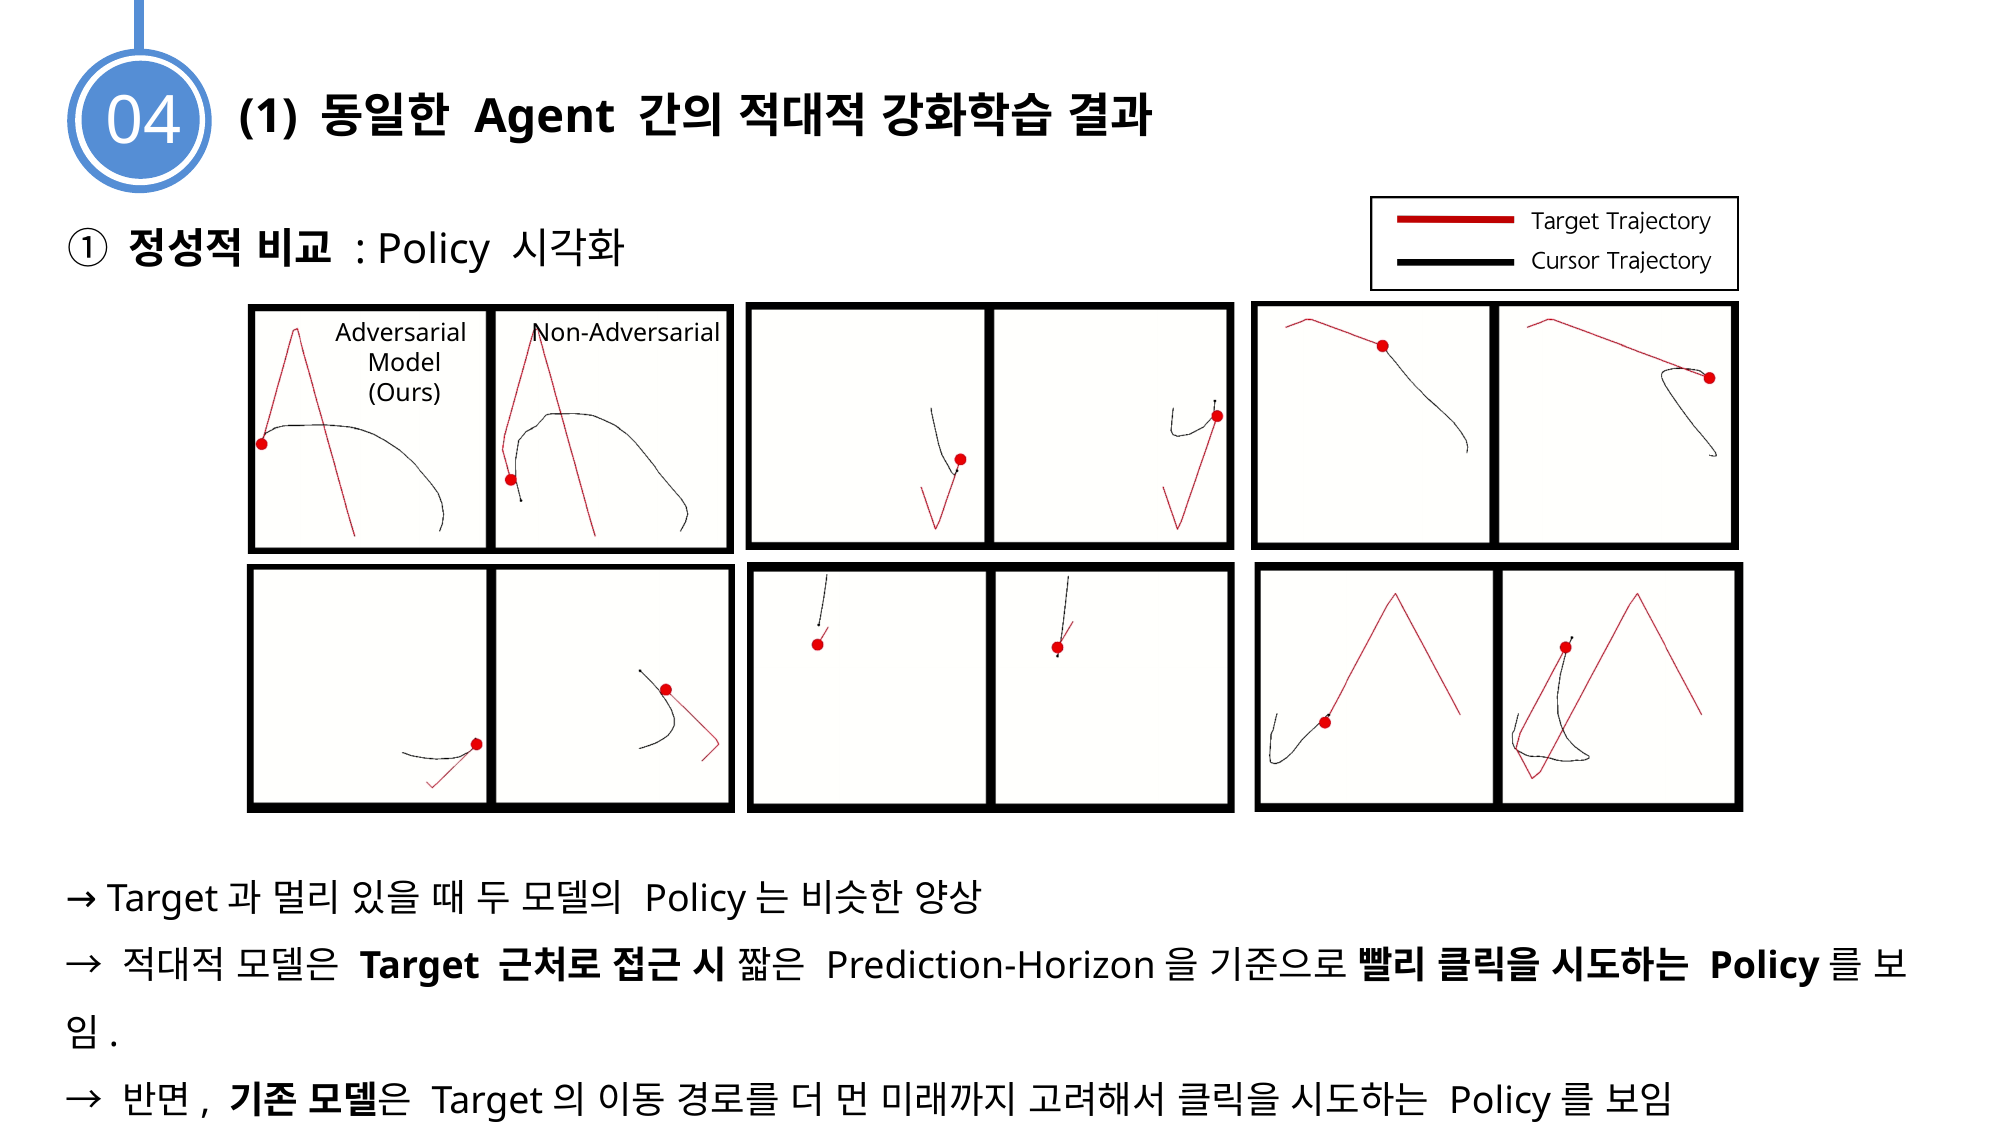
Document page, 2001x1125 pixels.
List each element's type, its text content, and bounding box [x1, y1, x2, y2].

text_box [67, 48, 216, 194]
picture [247, 304, 734, 554]
picture [1369, 196, 1739, 291]
picture [246, 564, 735, 813]
picture [745, 302, 1235, 550]
text_box → Target과 멀리 있을 때 두 모델의 Policy는 비슷한 양상 → 적대적 모델은 Target 근처로 접근 시 짧은 Prediction-Horizon을 기준으로 빨리 클릭을 시도하는 Policy를 보임. → 반면, 기존 모델은 Target의 이동 경로를 더 먼 미래까지 고려해서 클릭을 시도하는 Policy를 보임 [50, 843, 1959, 1125]
text_box (1) 동일한 Agent 간의 적대적 강화학습 결과 [223, 84, 1461, 150]
text_box ① 정성적 비교 : Policy 시각화 [52, 213, 780, 286]
picture [747, 562, 1235, 813]
picture [1251, 301, 1740, 551]
picture [1254, 561, 1744, 812]
text_box Non-Adversarial [734, 309, 745, 354]
